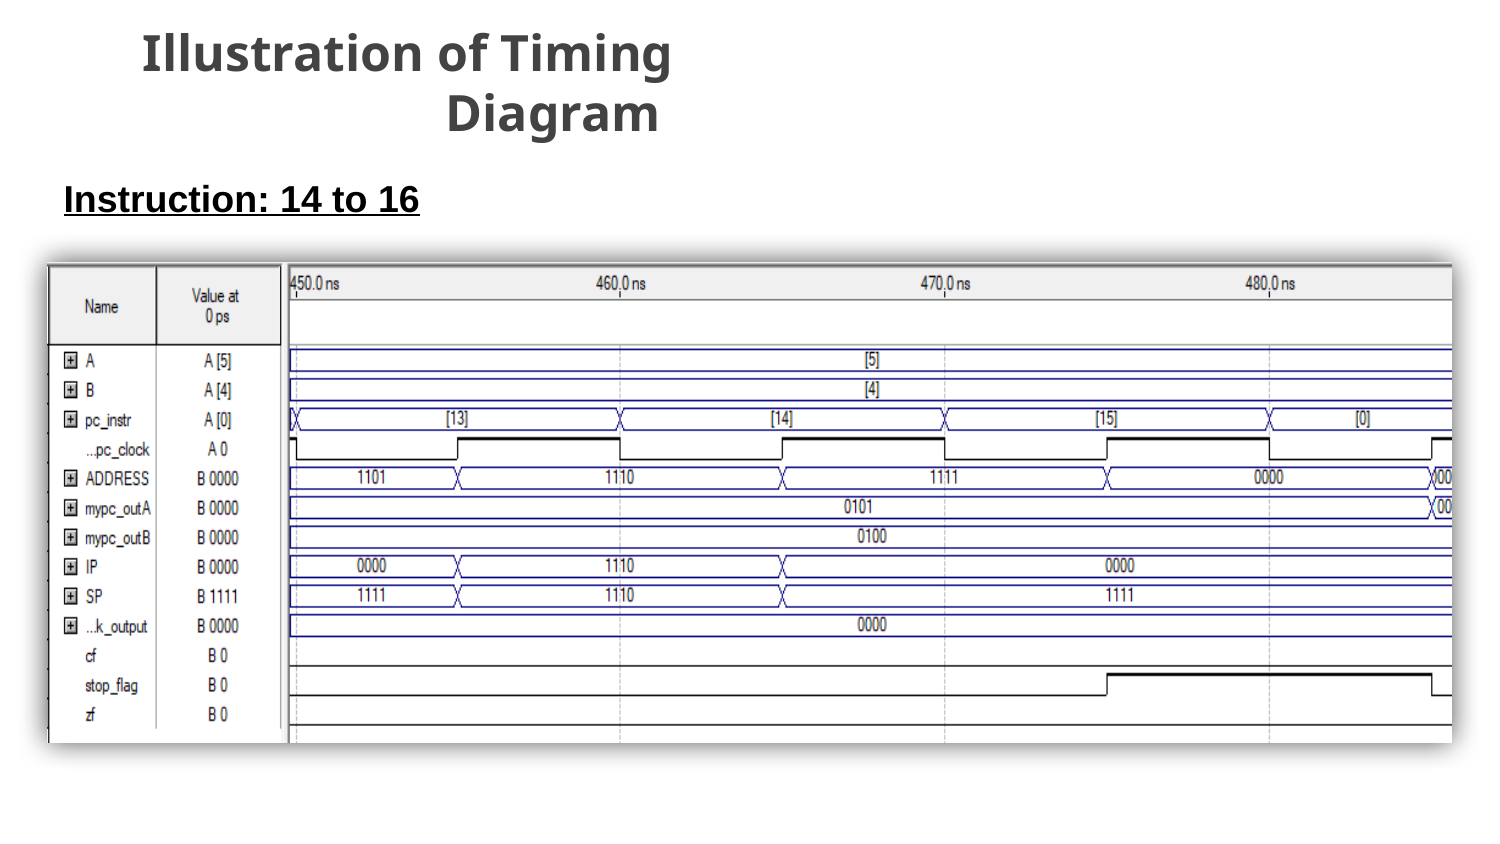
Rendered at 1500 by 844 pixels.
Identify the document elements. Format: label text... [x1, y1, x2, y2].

text_box Instruction: 14 to 16 [48, 167, 485, 228]
title Illustration of Timing Diagram [105, 30, 689, 133]
picture [47, 262, 1453, 744]
